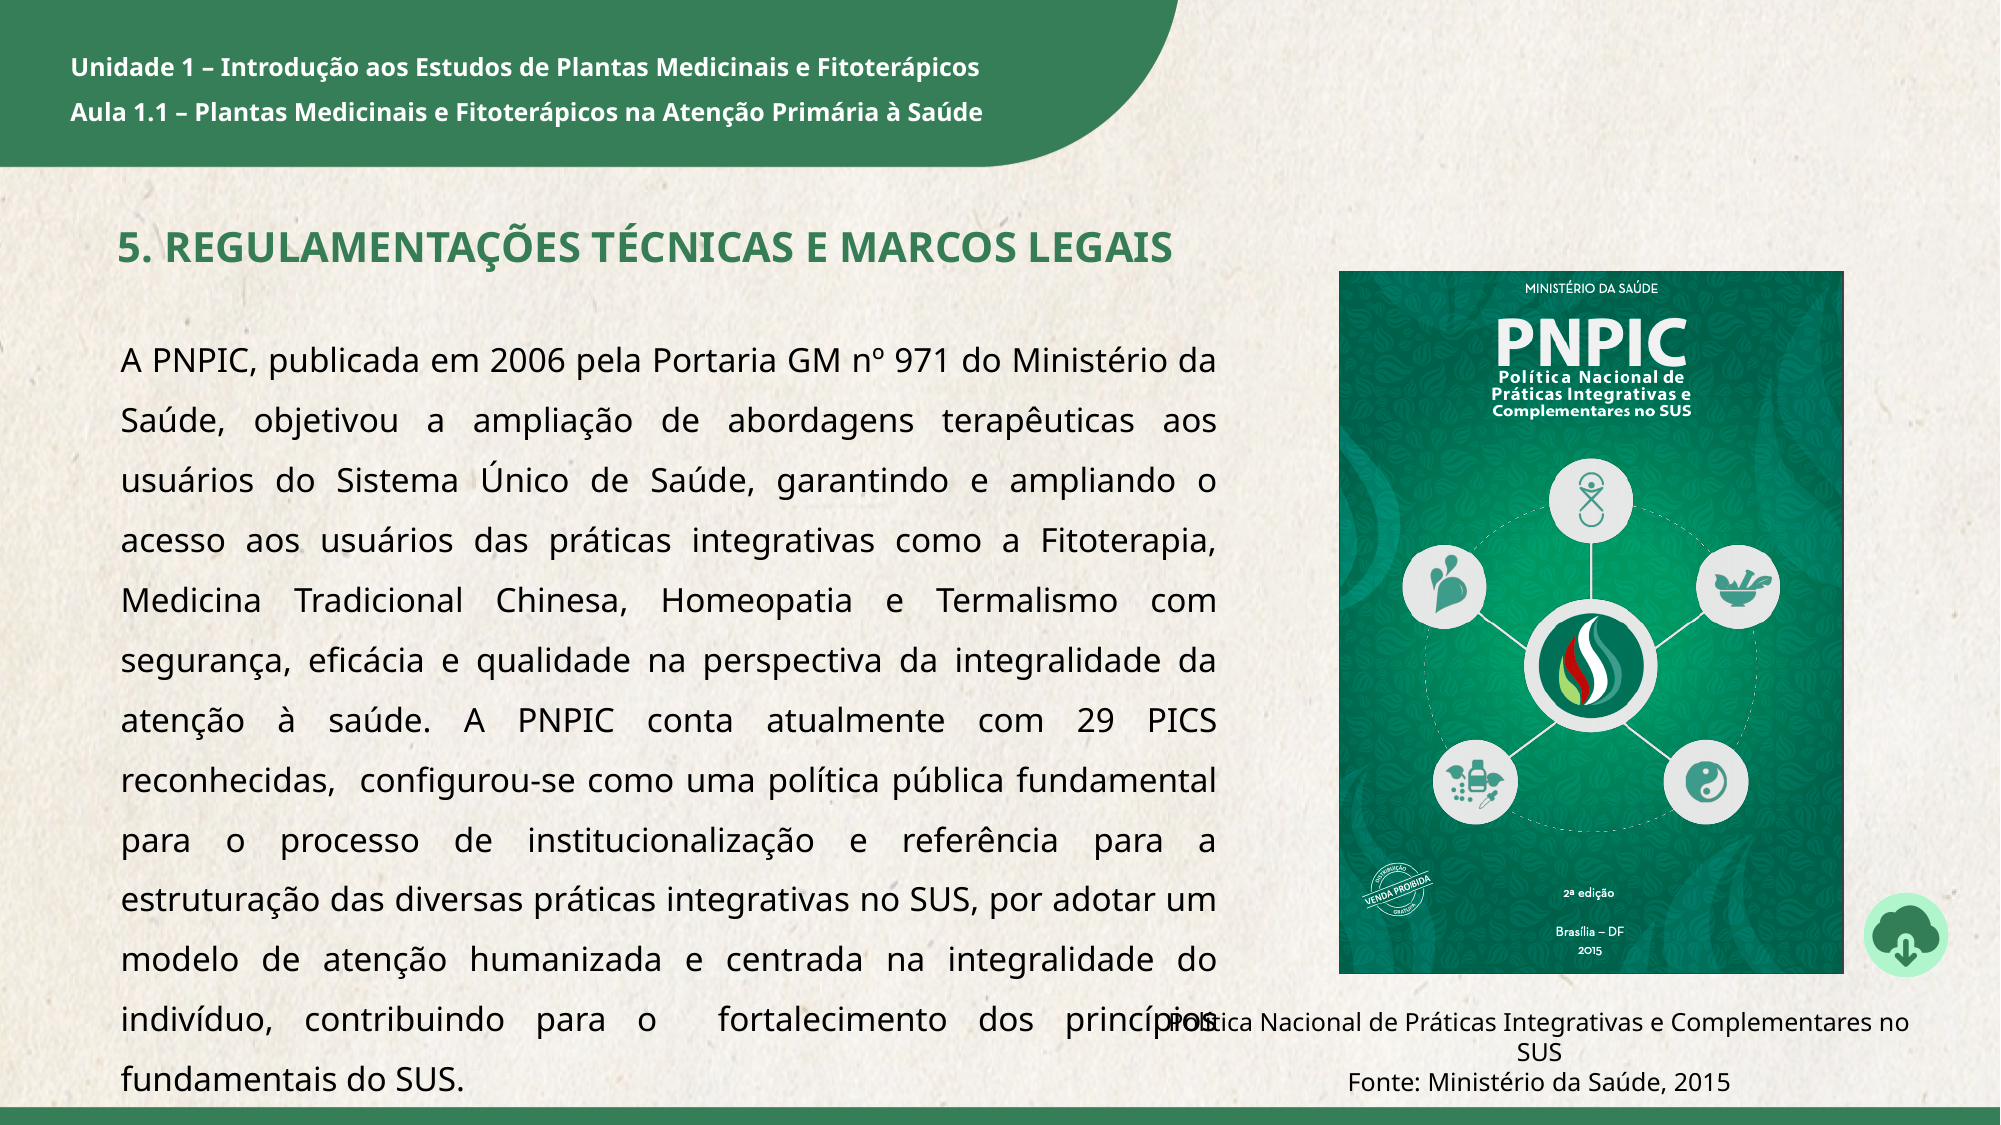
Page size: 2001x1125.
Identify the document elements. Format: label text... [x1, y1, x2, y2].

text_box 5. REGULAMENTAÇÕES TÉCNICAS E MARCOS LEGAIS [102, 212, 1949, 297]
text_box Política Nacional de Práticas Integrativas e Complementares no SUS Fonte: Ministério da Saúde, 2015 [1128, 991, 1951, 1112]
text_box A PNPIC, publicada em 2006 pela Portaria GM nº 971 do Ministério da Saúde, objetivou a ampliação de abordagens terapêuticas aos usuários do Sistema Único de Saúde, garantindo e ampliando o acesso aos usuários das práticas integrativas como a Fitoterapia, Medicina Tradicional Chinesa, Homeopatia e Termalismo com segurança, eficácia e qualidade na perspectiva da integralidade da atenção à saúde. A PNPIC conta atualmente com 29 PICS reconhecidas, configurou-se como uma política pública fundamental para o processo de institucionalização e referência para a estruturação das diversas práticas integrativas no SUS, por adotar um modelo de atenção humanizada e centrada na integralidade do indivíduo, contribuindo para o fortalecimento dos princípios fundamentais do SUS. [105, 312, 1235, 1047]
picture [0, 0, 2000, 1125]
